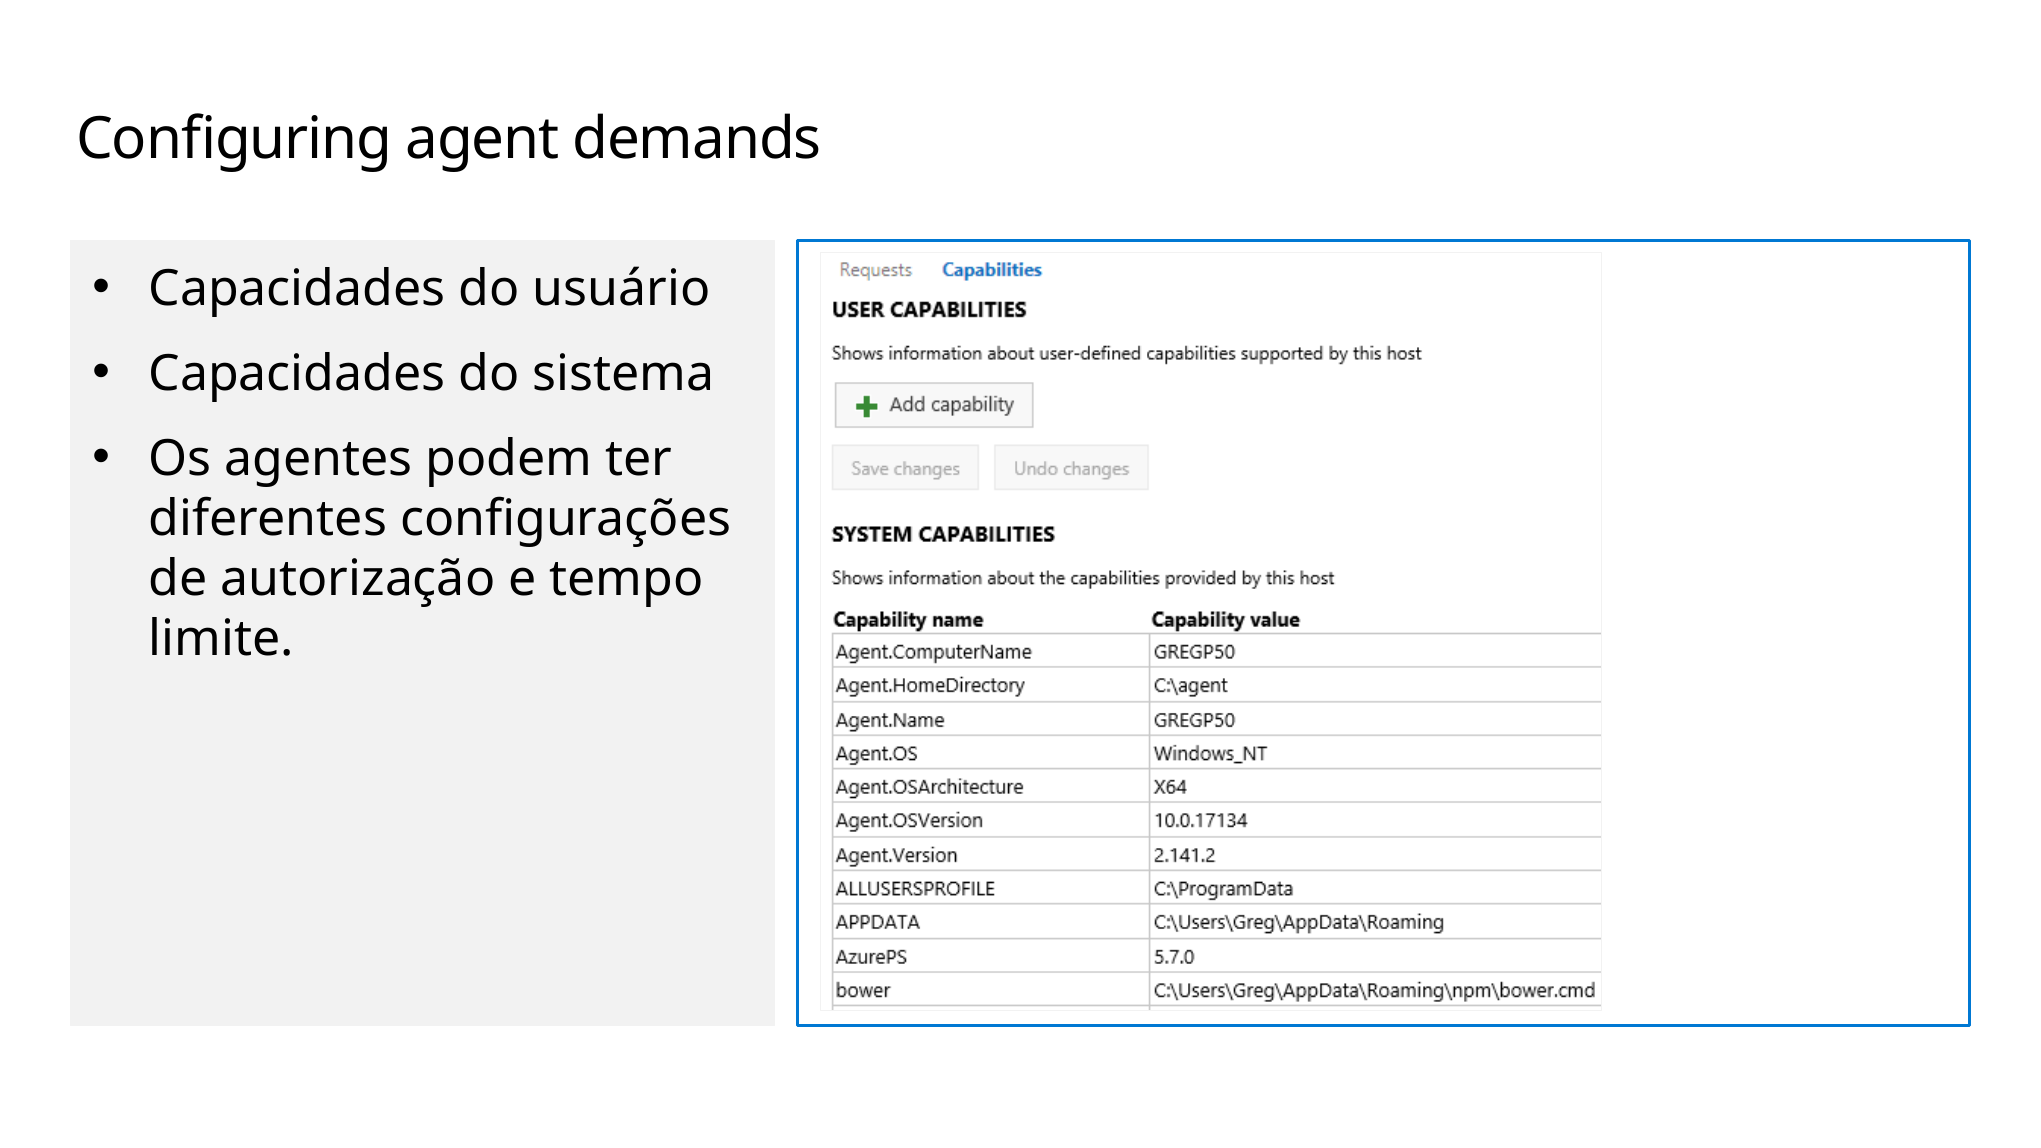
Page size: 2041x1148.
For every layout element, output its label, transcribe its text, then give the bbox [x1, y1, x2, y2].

text_box [797, 240, 1971, 1026]
title Configuring agent demands [76, 103, 1969, 172]
picture [819, 252, 1601, 1011]
text_box Capacidades do usuário Capacidades do sistema Os agentes podem ter diferentes configurações de autorização e tempo limite. [70, 240, 775, 1026]
